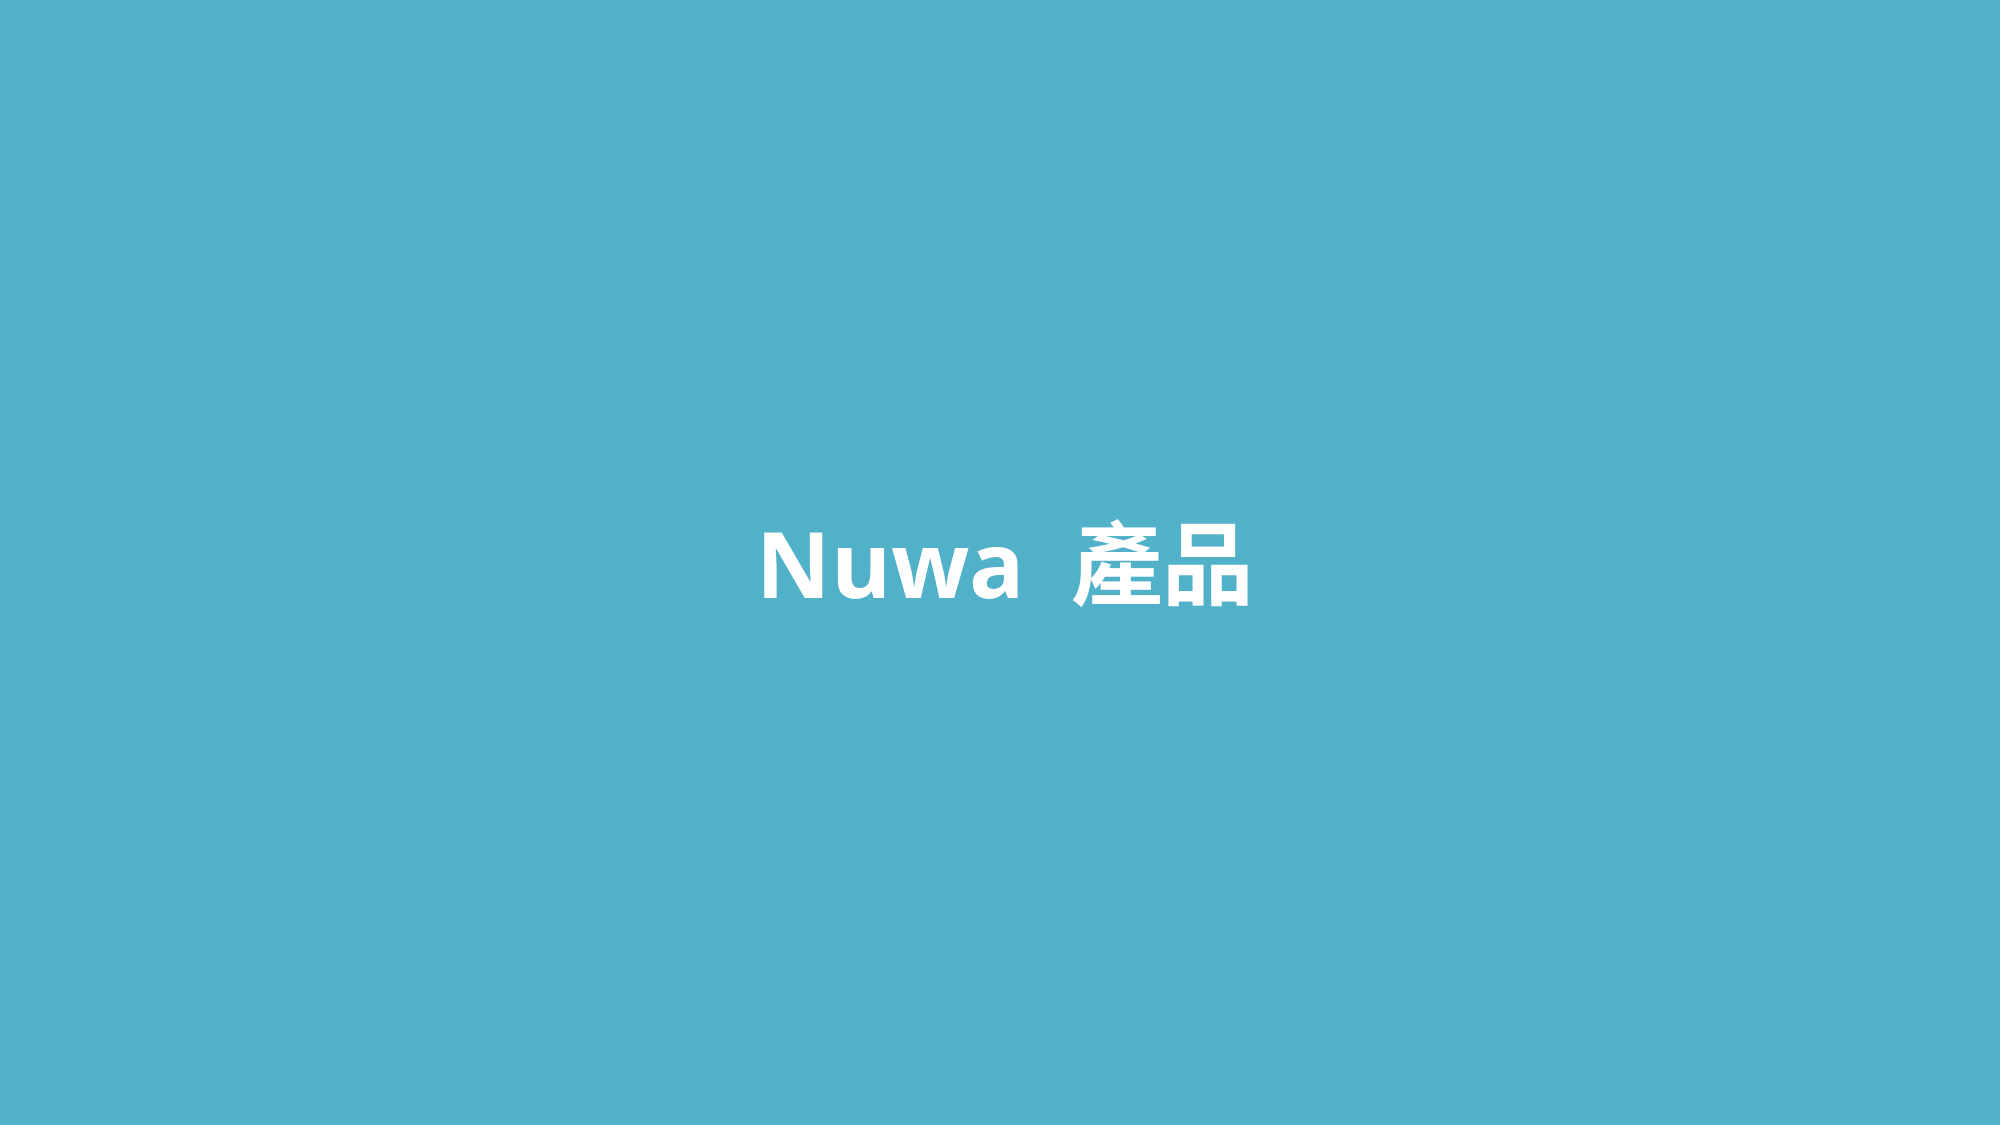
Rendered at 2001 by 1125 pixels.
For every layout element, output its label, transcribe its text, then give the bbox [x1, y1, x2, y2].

text_box Nuwa 產品 [176, 141, 1835, 982]
